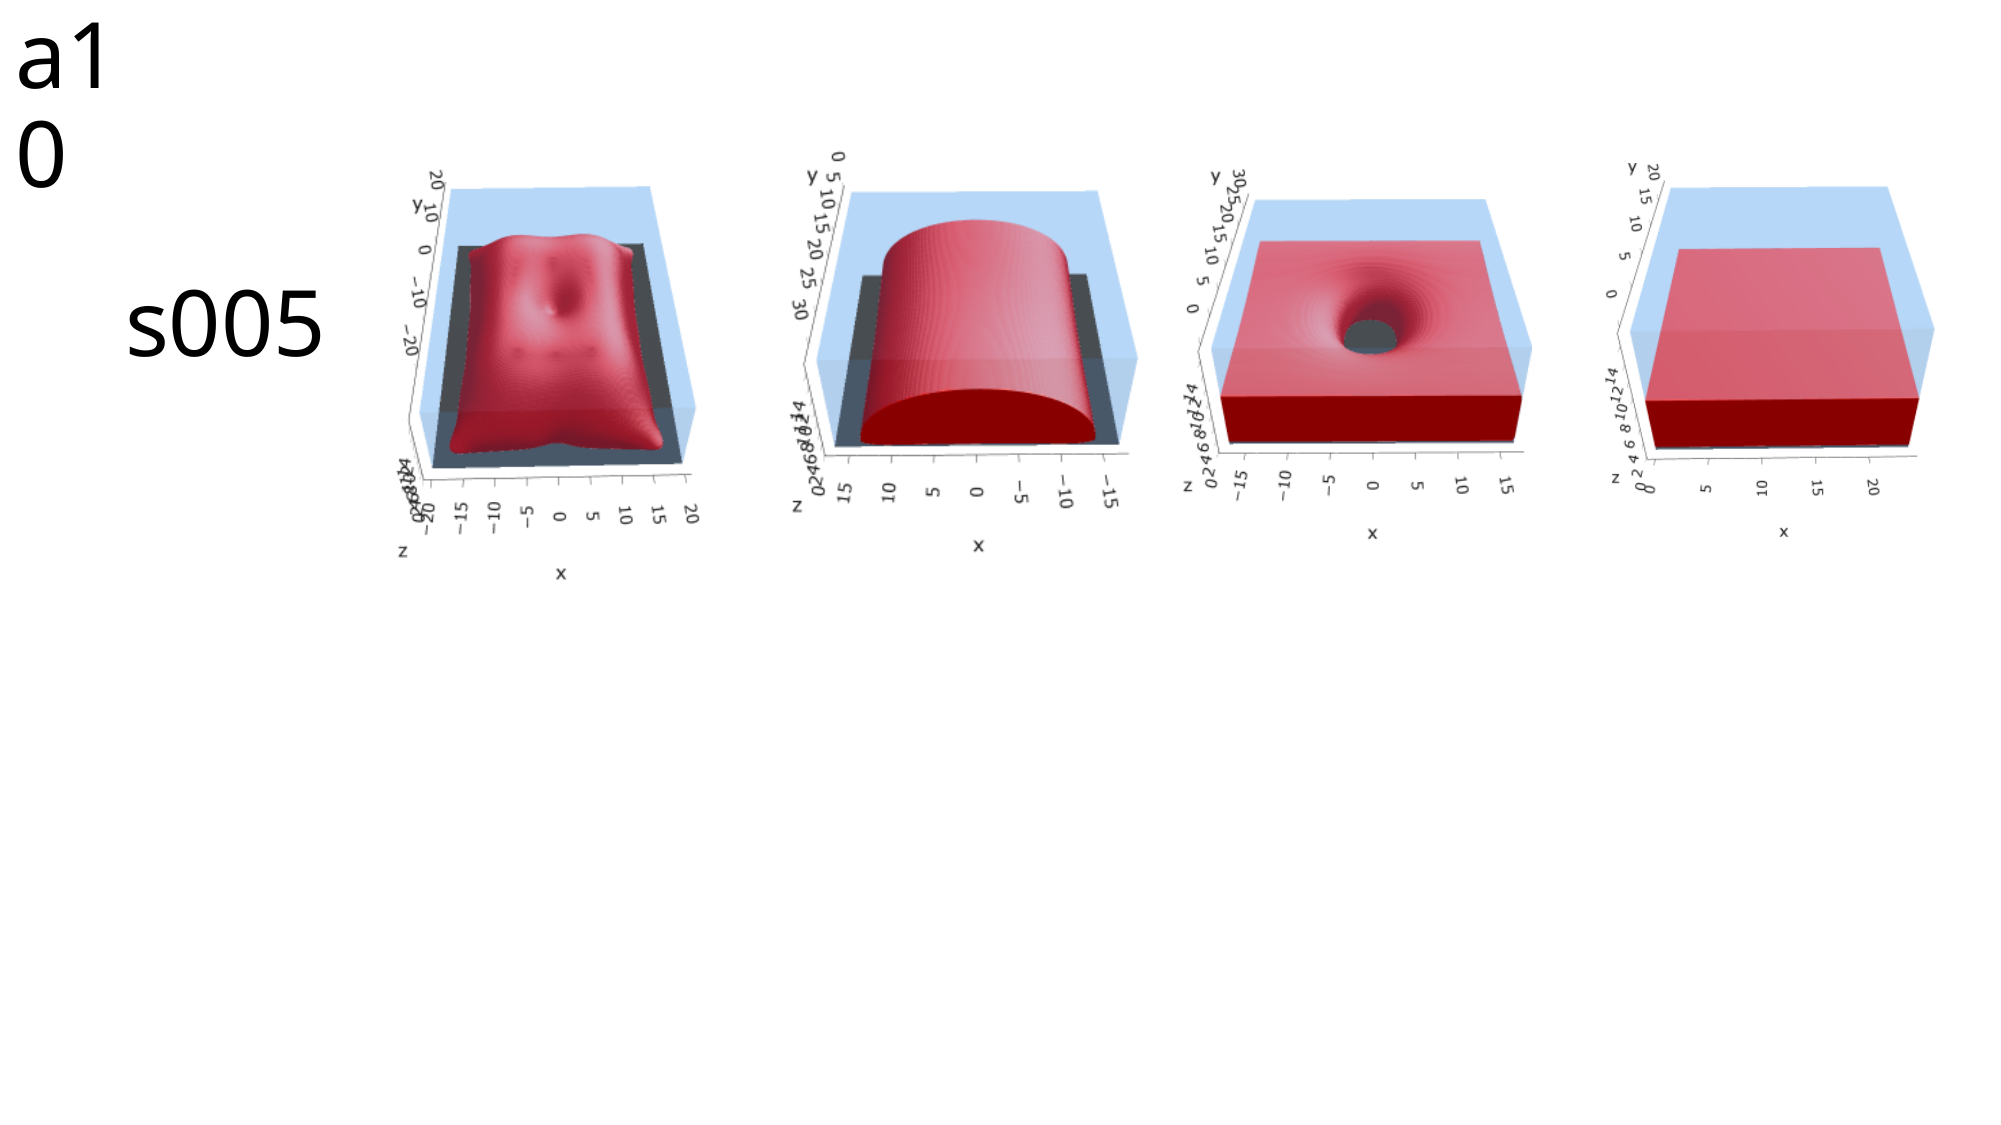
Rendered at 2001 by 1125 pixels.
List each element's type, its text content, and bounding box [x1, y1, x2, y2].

picture [786, 144, 1143, 563]
text_box s005 [109, 217, 383, 436]
title a10 [0, 0, 180, 218]
picture [1603, 162, 1938, 544]
picture [1182, 162, 1532, 544]
picture [383, 162, 706, 581]
